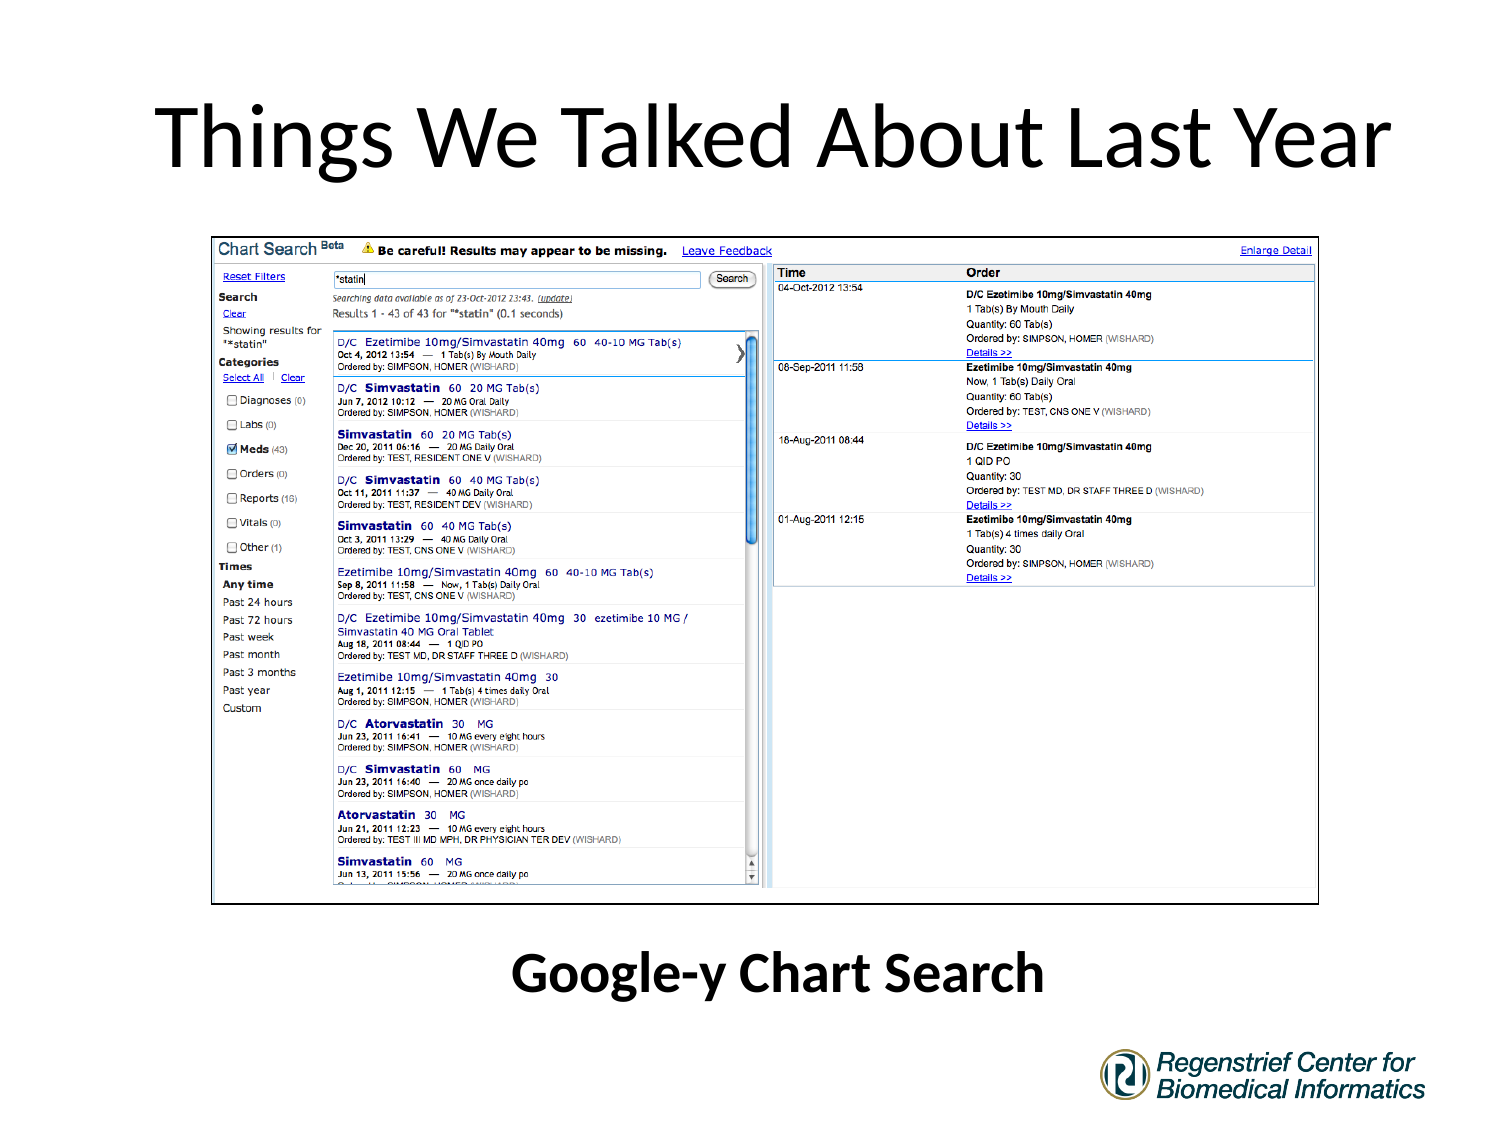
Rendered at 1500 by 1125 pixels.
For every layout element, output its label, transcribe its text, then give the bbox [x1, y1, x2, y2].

text_box Google-y Chart Search [496, 926, 1062, 1012]
picture [212, 237, 1319, 904]
picture [1100, 1049, 1425, 1100]
text_box Things We Talked About Last Year [99, 37, 1450, 225]
